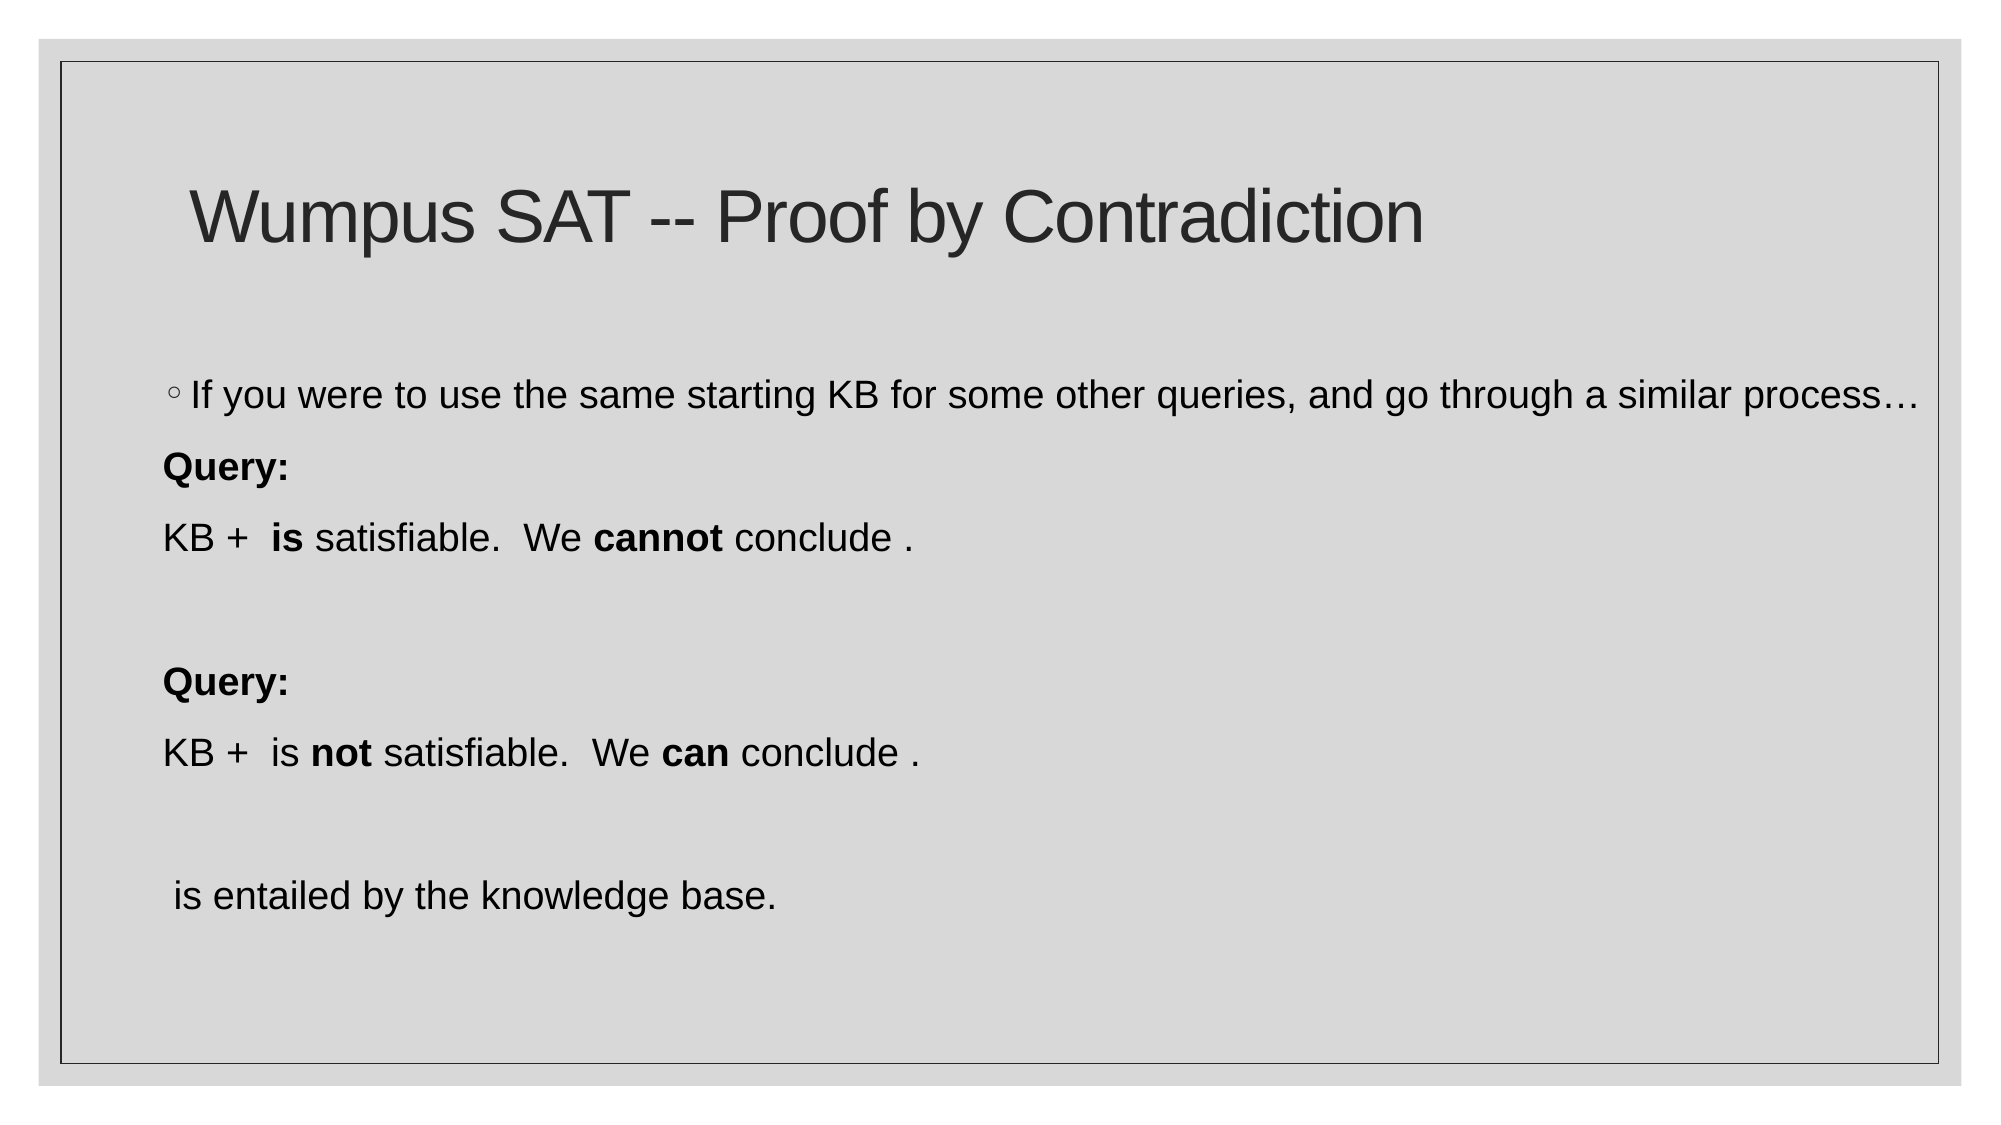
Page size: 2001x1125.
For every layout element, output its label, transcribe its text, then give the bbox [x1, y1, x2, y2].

title Wumpus SAT -- Proof by Contradiction [174, 105, 1825, 331]
